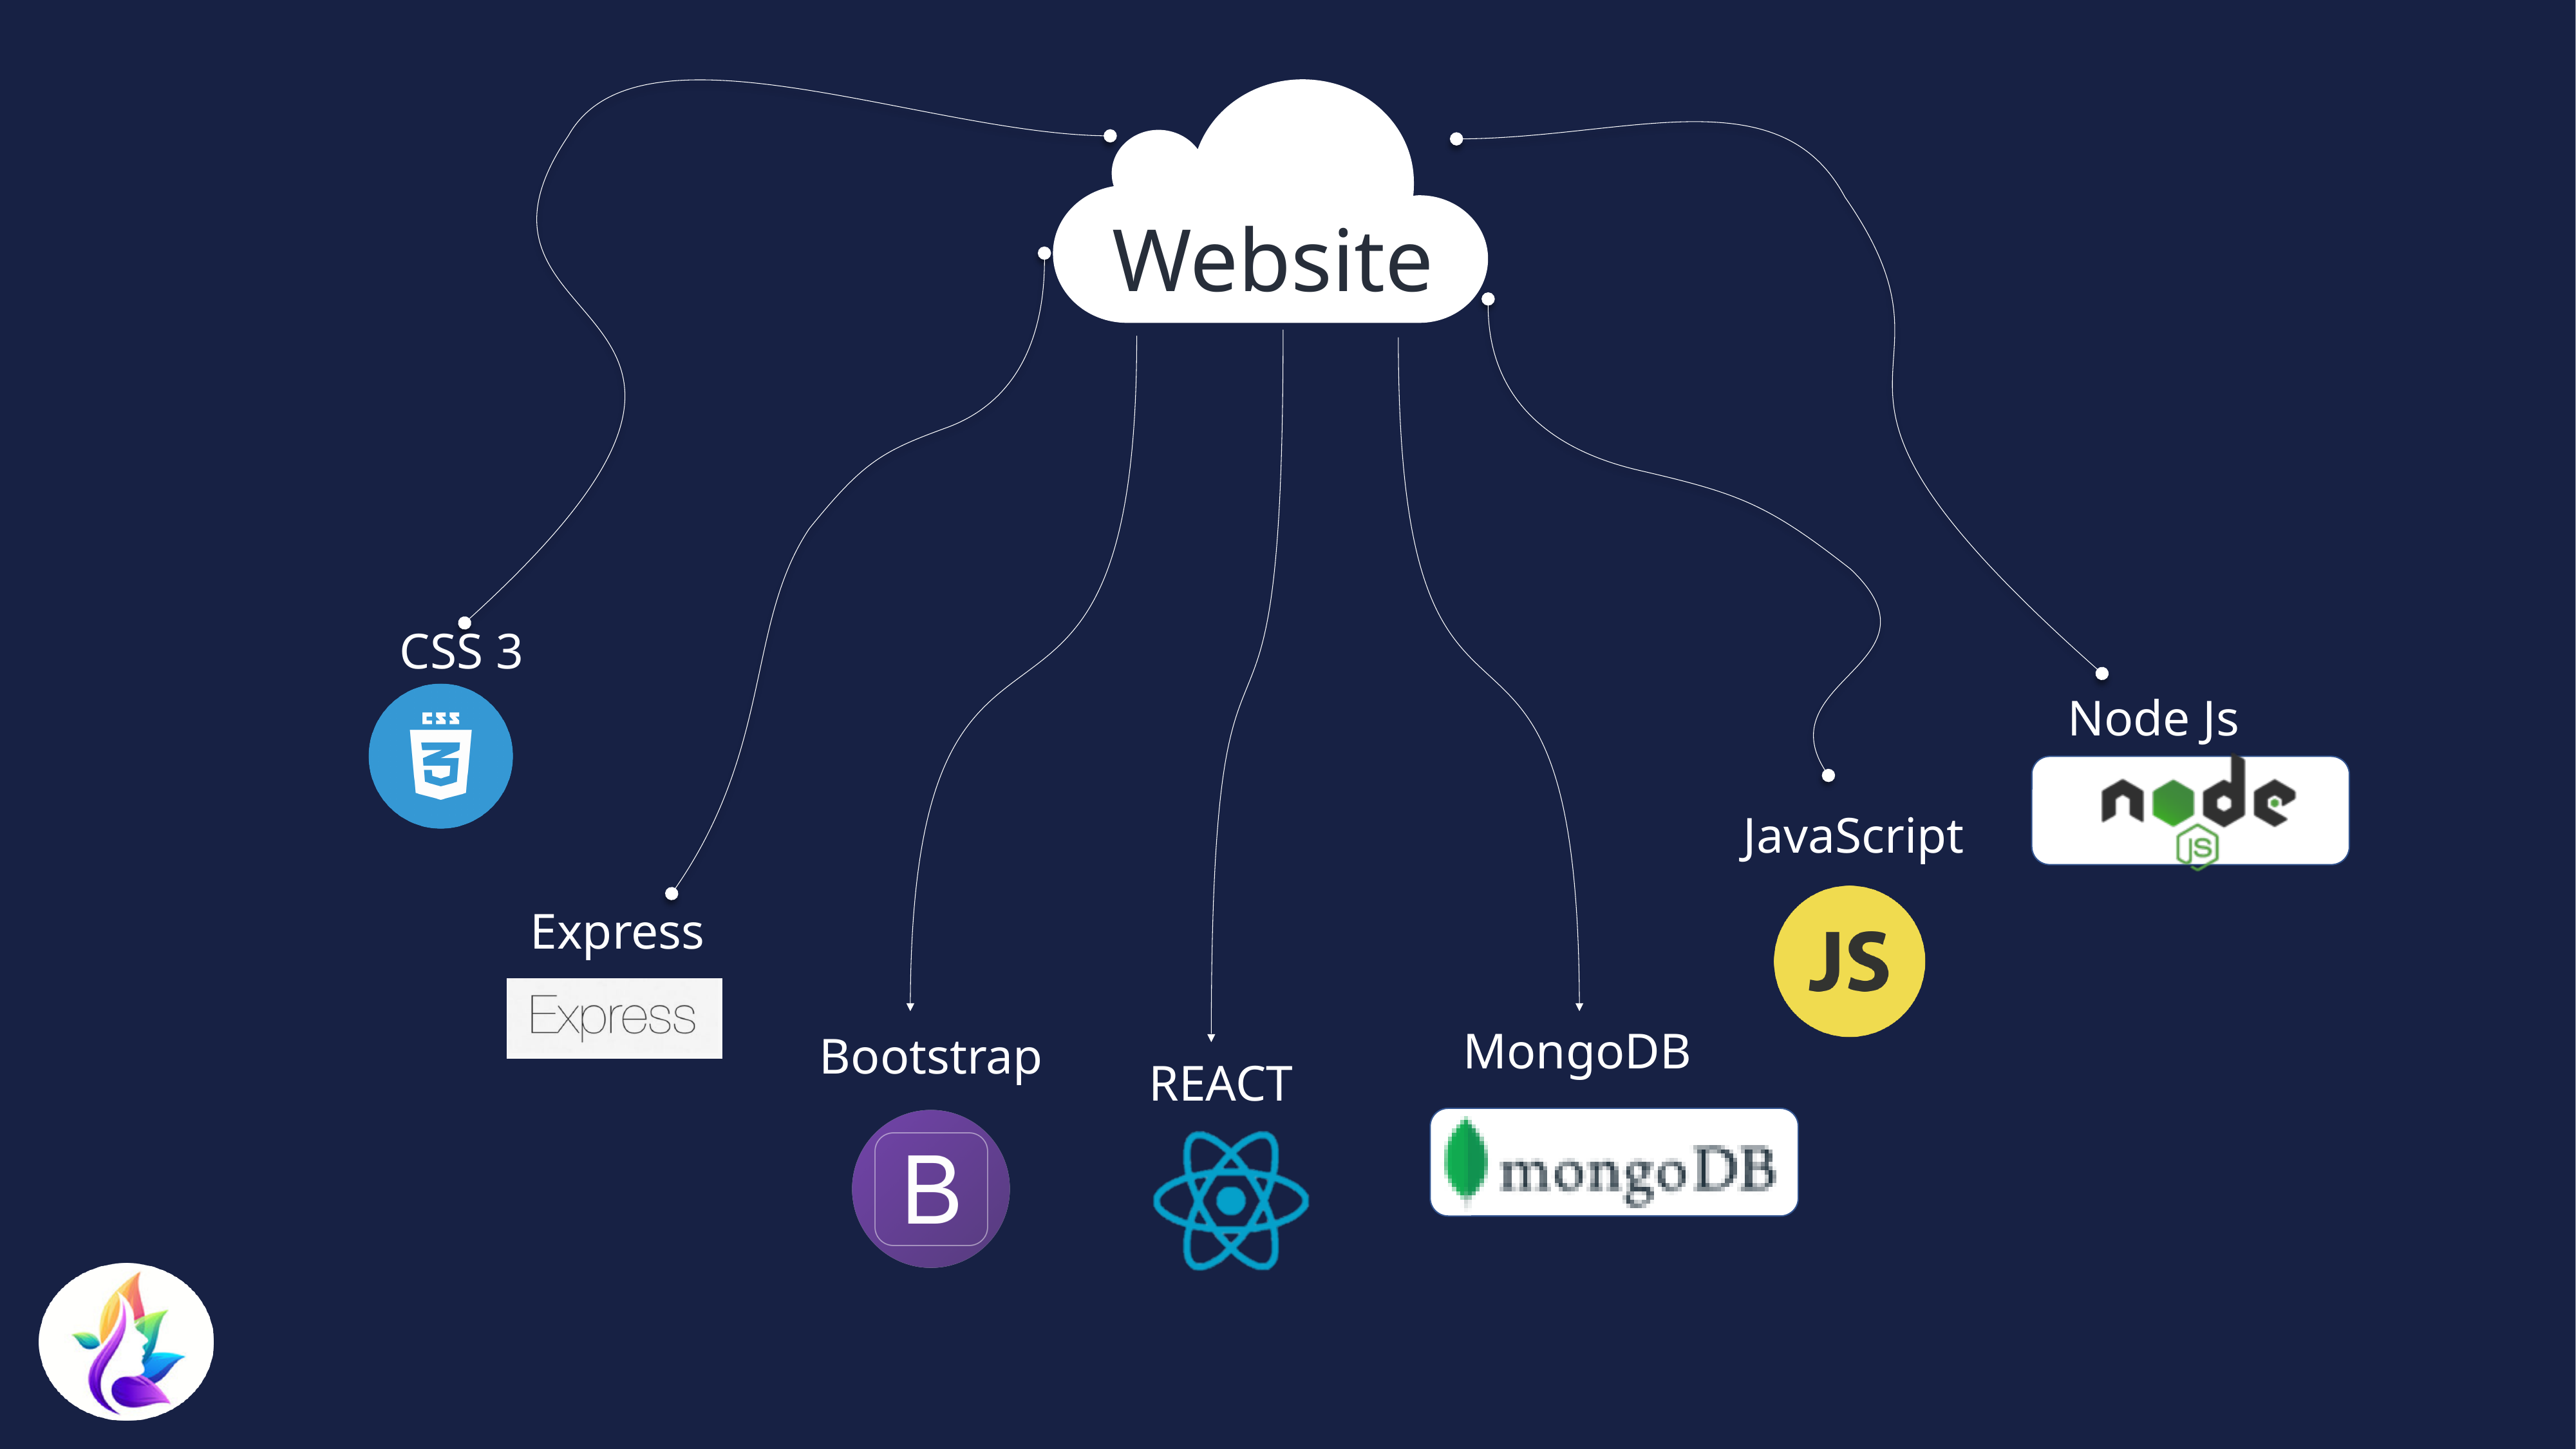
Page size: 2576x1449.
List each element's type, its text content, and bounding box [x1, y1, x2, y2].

text_box Node Js [1905, 689, 2402, 751]
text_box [2031, 743, 2349, 881]
text_box [1489, 121, 2109, 680]
text_box [1821, 765, 1836, 782]
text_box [890, 650, 1604, 722]
text_box [665, 787, 734, 900]
picture [507, 978, 722, 1059]
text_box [1152, 583, 1826, 765]
picture [818, 1104, 1017, 1274]
text_box CSS 3 [213, 623, 686, 685]
text_box [1489, 292, 1881, 702]
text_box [1429, 1104, 1799, 1217]
text_box JavaScript [1605, 806, 2031, 868]
text_box MongoDB [1335, 1023, 1832, 1084]
picture [1136, 1126, 1322, 1278]
text_box Bootstrap [683, 1028, 1180, 1089]
picture [360, 676, 522, 837]
text_box [458, 79, 1053, 623]
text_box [686, 560, 1362, 787]
text_box Express [369, 902, 866, 964]
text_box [1053, 79, 1489, 323]
picture [1753, 864, 1946, 1059]
picture [39, 1262, 214, 1421]
text_box REACT [972, 1054, 1469, 1116]
text_box [792, 246, 1051, 560]
